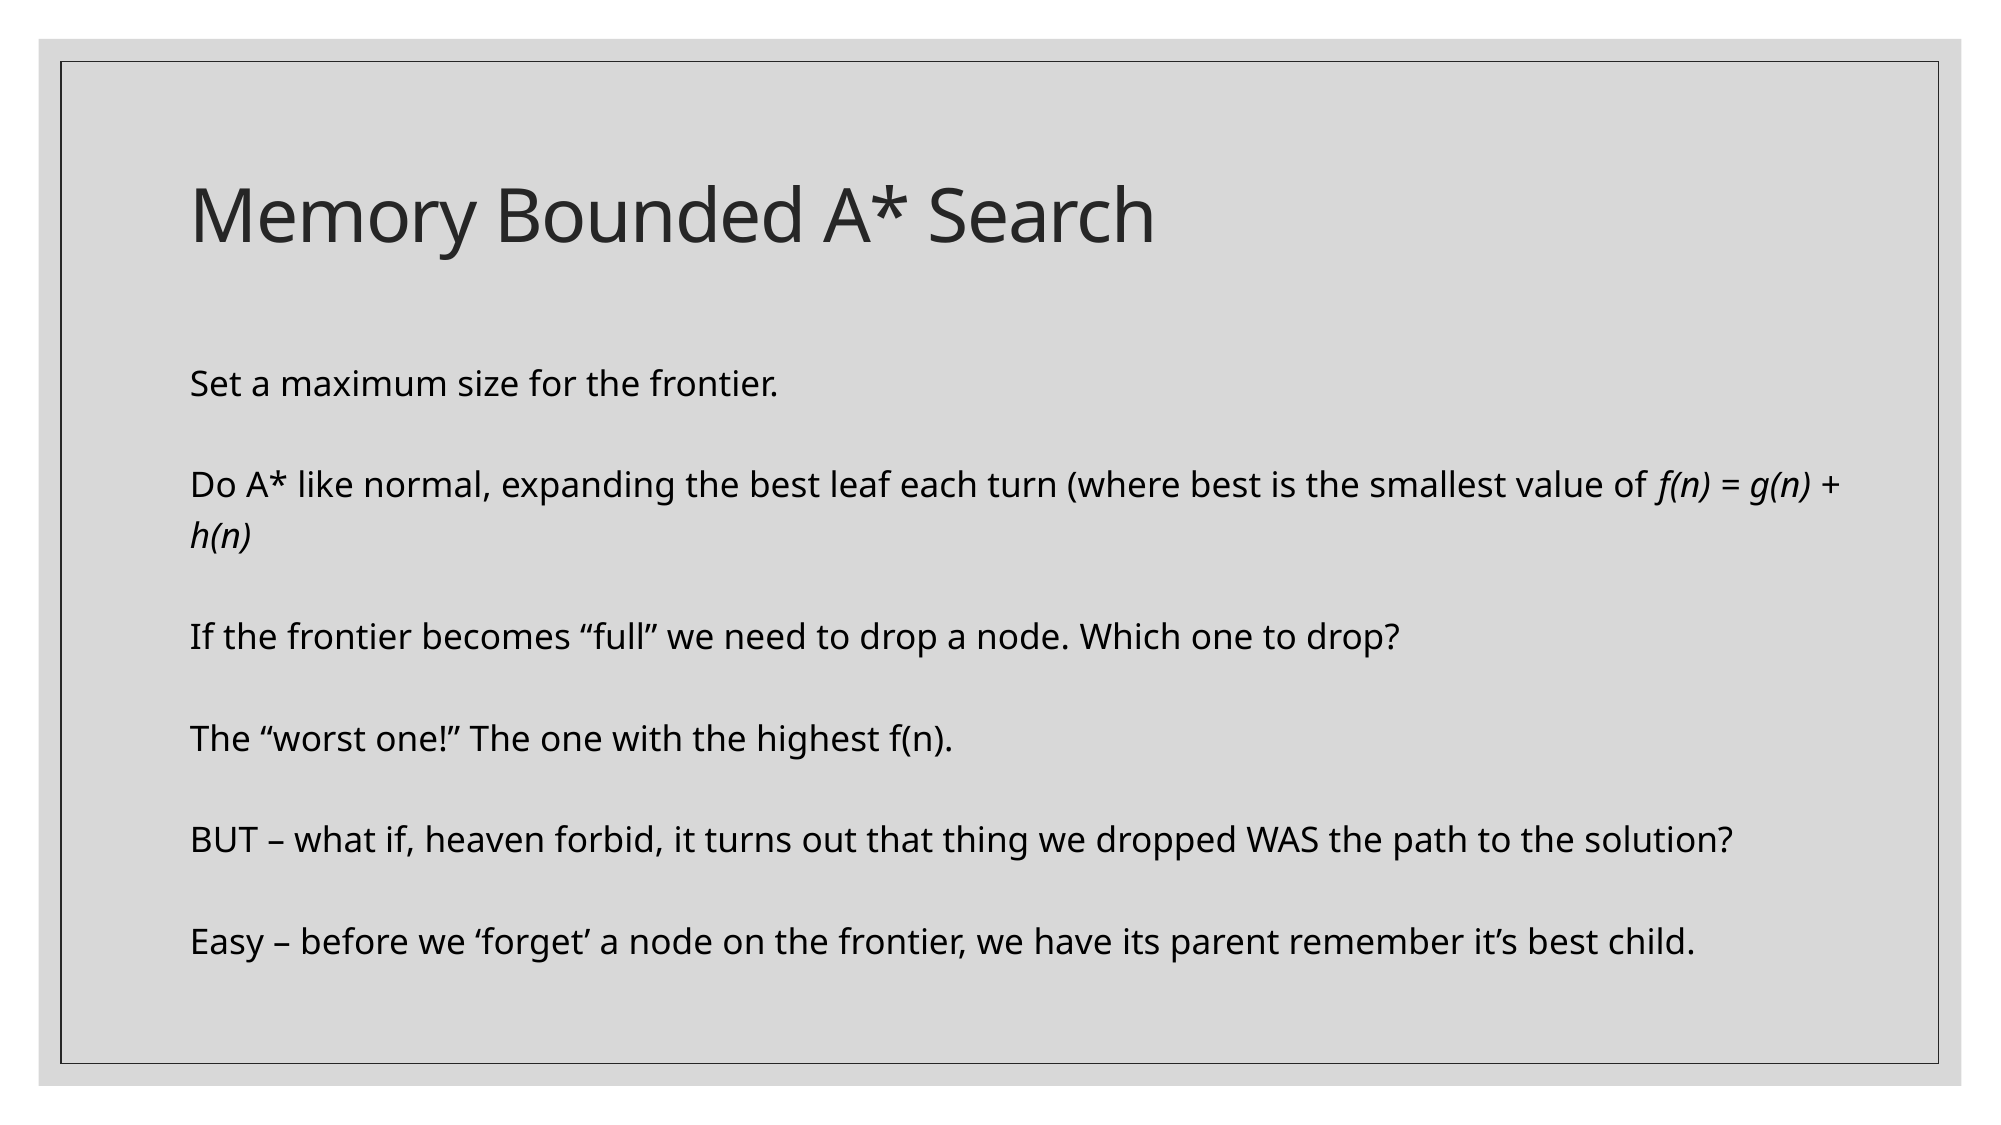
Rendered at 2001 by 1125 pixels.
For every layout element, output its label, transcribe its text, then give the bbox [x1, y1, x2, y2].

list Set a maximum size for the frontier. Do A* like normal, expanding the best leaf each turn (where best is the smallest value of f(n) = g(n) + h(n) If the frontier becomes “full” we need to drop a node. Which one to drop? The “worst one!” The one with the highest f(n). BUT – what if, heaven forbid, it turns out that thing we dropped WAS the path to the solution? Easy – before we ‘forget’ a node on the frontier, we have its parent remember it’s best child. [174, 345, 1919, 977]
text_box [689, 71, 1943, 345]
text_box [1268, 977, 1702, 1080]
title Memory Bounded A* Search [174, 105, 689, 331]
